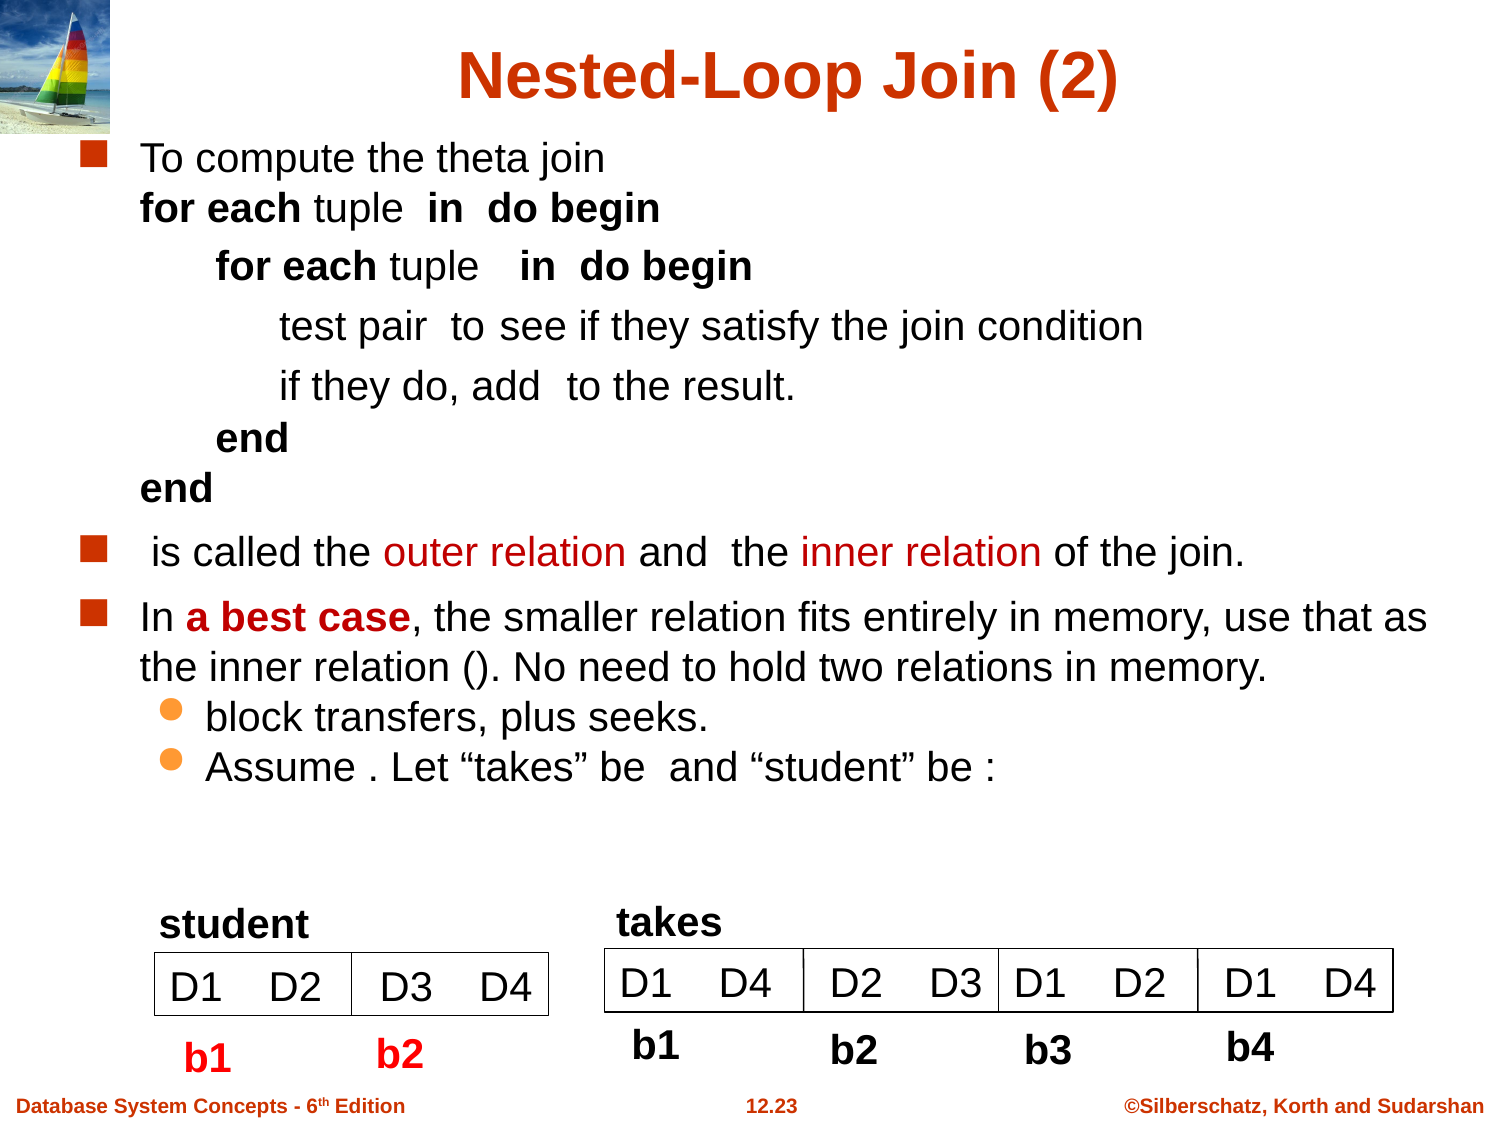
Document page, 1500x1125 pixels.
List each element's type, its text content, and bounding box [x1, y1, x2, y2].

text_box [142, 886, 1394, 1090]
title Nested-Loop Join (2) [125, 18, 1452, 120]
picture [0, 0, 110, 134]
